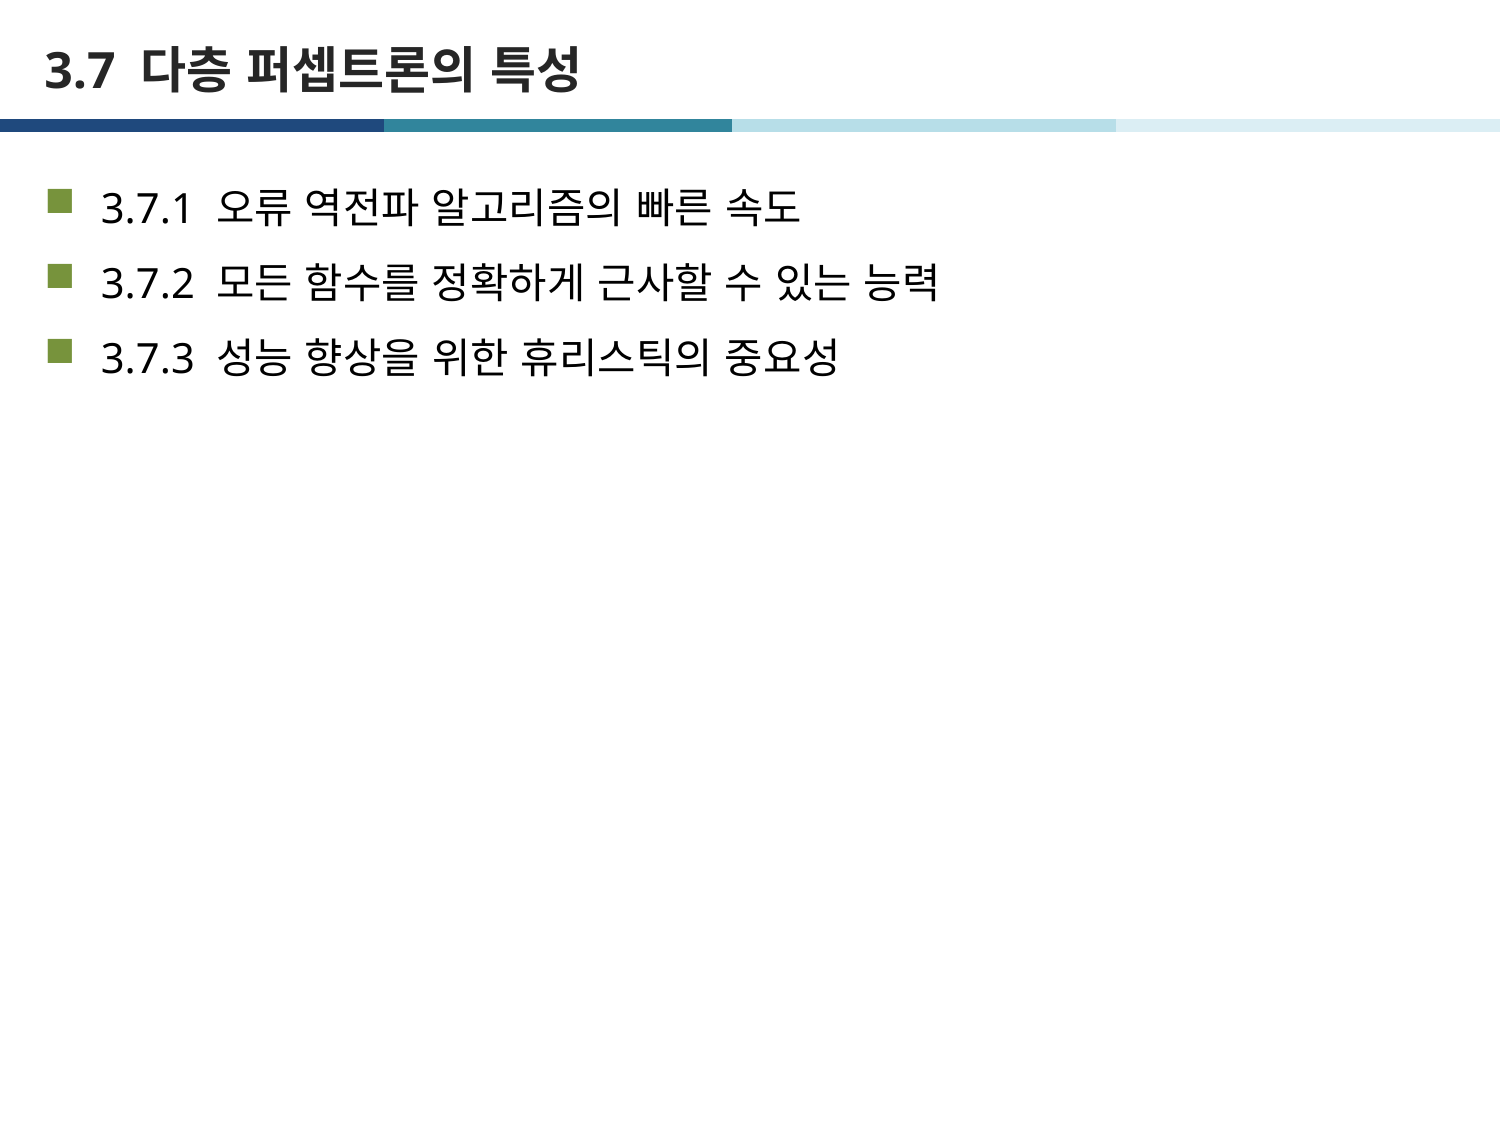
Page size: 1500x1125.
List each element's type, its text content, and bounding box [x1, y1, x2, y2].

title 3.7 다층 퍼셉트론의 특성 [29, 23, 1270, 114]
list 3.7.1 오류 역전파 알고리즘의 빠른 속도 3.7.2 모든 함수를 정확하게 근사할 수 있는 능력 3.7.3 성능 향상을 위한 휴리스틱의 중요성 [29, 148, 1471, 1083]
